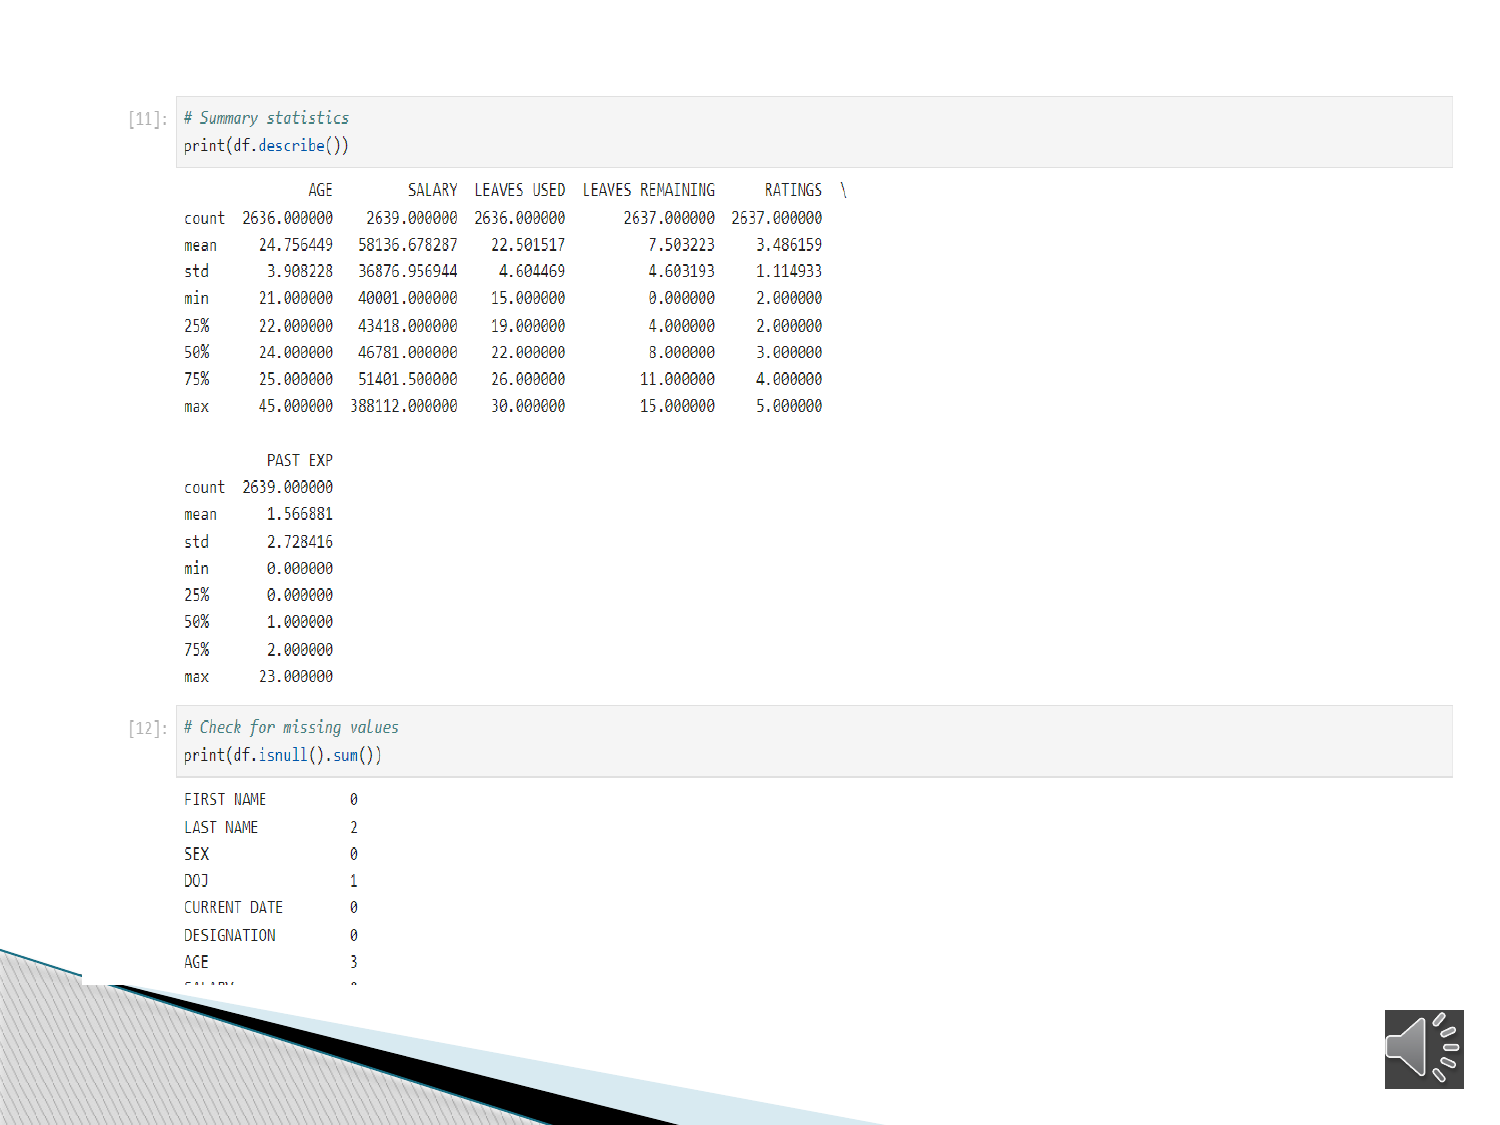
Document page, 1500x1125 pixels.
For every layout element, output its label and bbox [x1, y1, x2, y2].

picture [1384, 1009, 1465, 1090]
picture [81, 58, 1466, 985]
